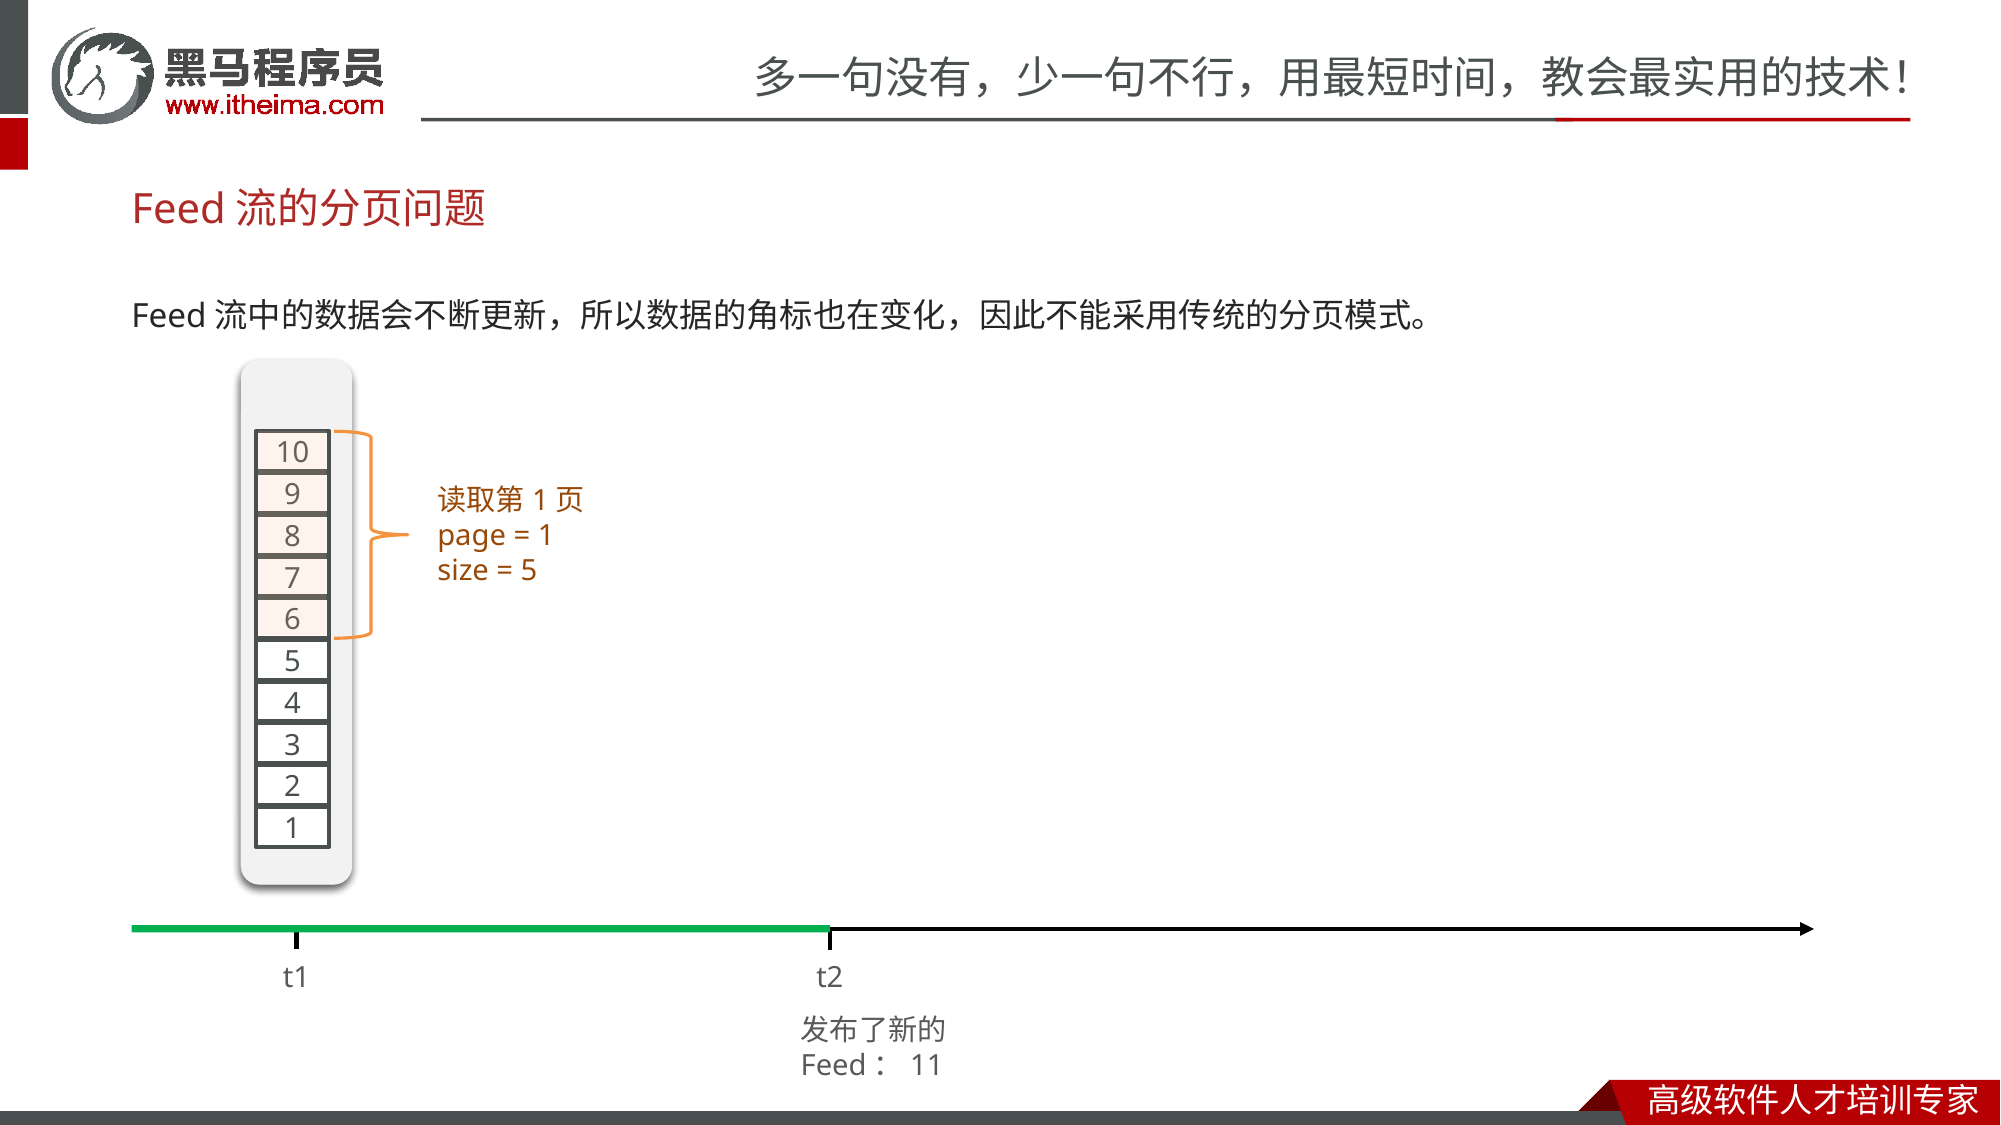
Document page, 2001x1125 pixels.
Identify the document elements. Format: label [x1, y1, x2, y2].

text_box [801, 951, 859, 1001]
text_box [238, 357, 409, 887]
text_box [785, 1004, 1000, 1089]
text_box [116, 174, 1872, 239]
text_box [130, 923, 1815, 1001]
picture [50, 26, 384, 125]
list [116, 266, 1910, 338]
text_box [422, 474, 688, 594]
